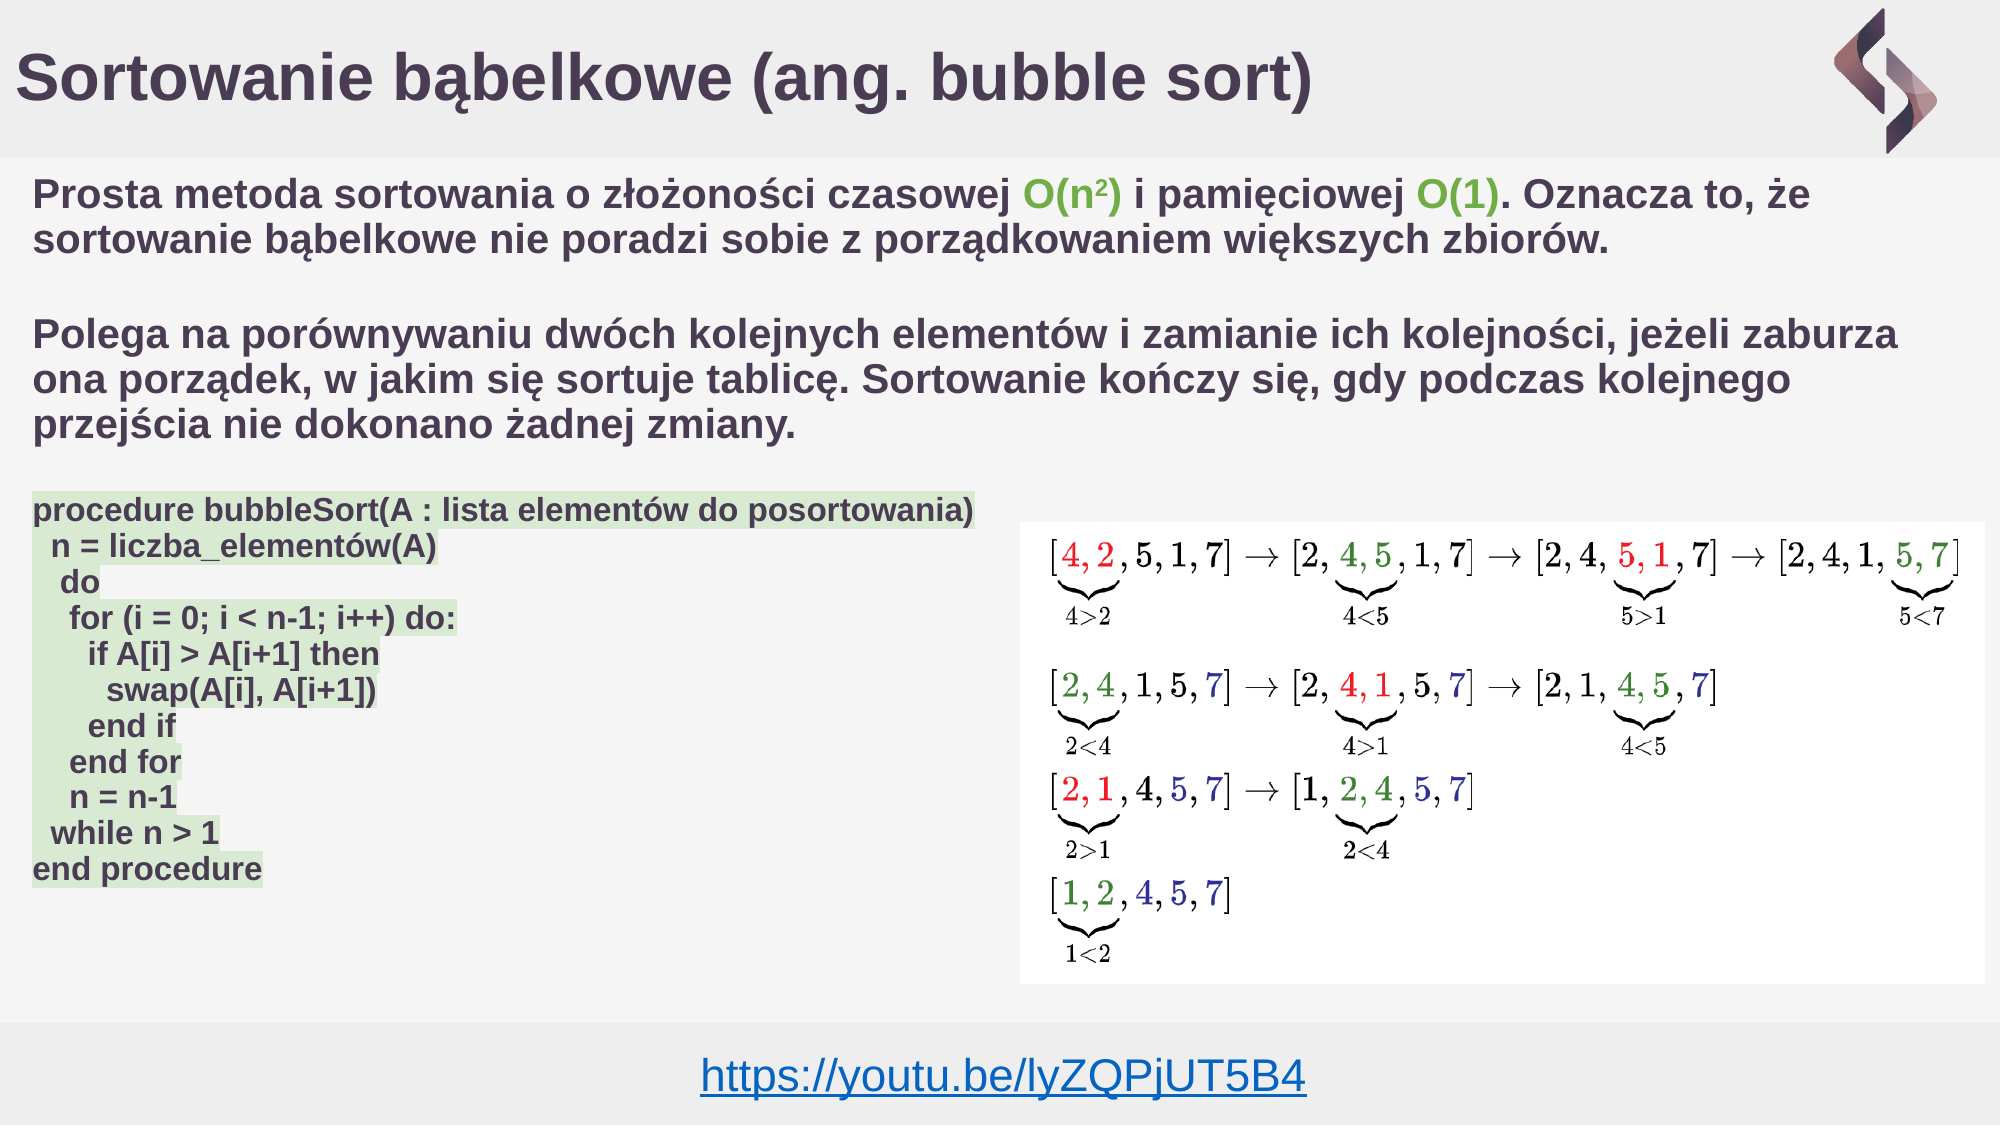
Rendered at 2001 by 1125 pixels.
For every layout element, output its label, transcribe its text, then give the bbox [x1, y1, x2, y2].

picture [1020, 522, 1985, 984]
title Sortowanie bąbelkowe (ang. bubble sort) [0, 0, 1788, 158]
picture [1788, 0, 2001, 166]
text_box https://youtu.be/lyZQPjUT5B4 [22, 1037, 1985, 1113]
title Prosta metoda sortowania o złożoności czasowej O(n2) i pamięciowej O(1). Oznacza to, że sortowanie bąbelkowe nie poradzi sobie z porządkowaniem większych zbiorów. Polega na porównywaniu dwóch kolejnych elementów i zamianie ich kolejności, jeżeli zaburza ona porządek, w jakim się sortuje tablicę. Sortowanie kończy się, gdy podczas kolejnego przejścia nie dokonano żadnej zmiany. procedure bubbleSort(A : lista elementów do posortowania) n = liczba_elementów(A) do for (i = 0; i < n-1; i++) do: if A[i] > A[i+1] then swap(A[i], A[i+1]) end if end for n = n-1 while n > 1 end procedure [17, 157, 1980, 1013]
